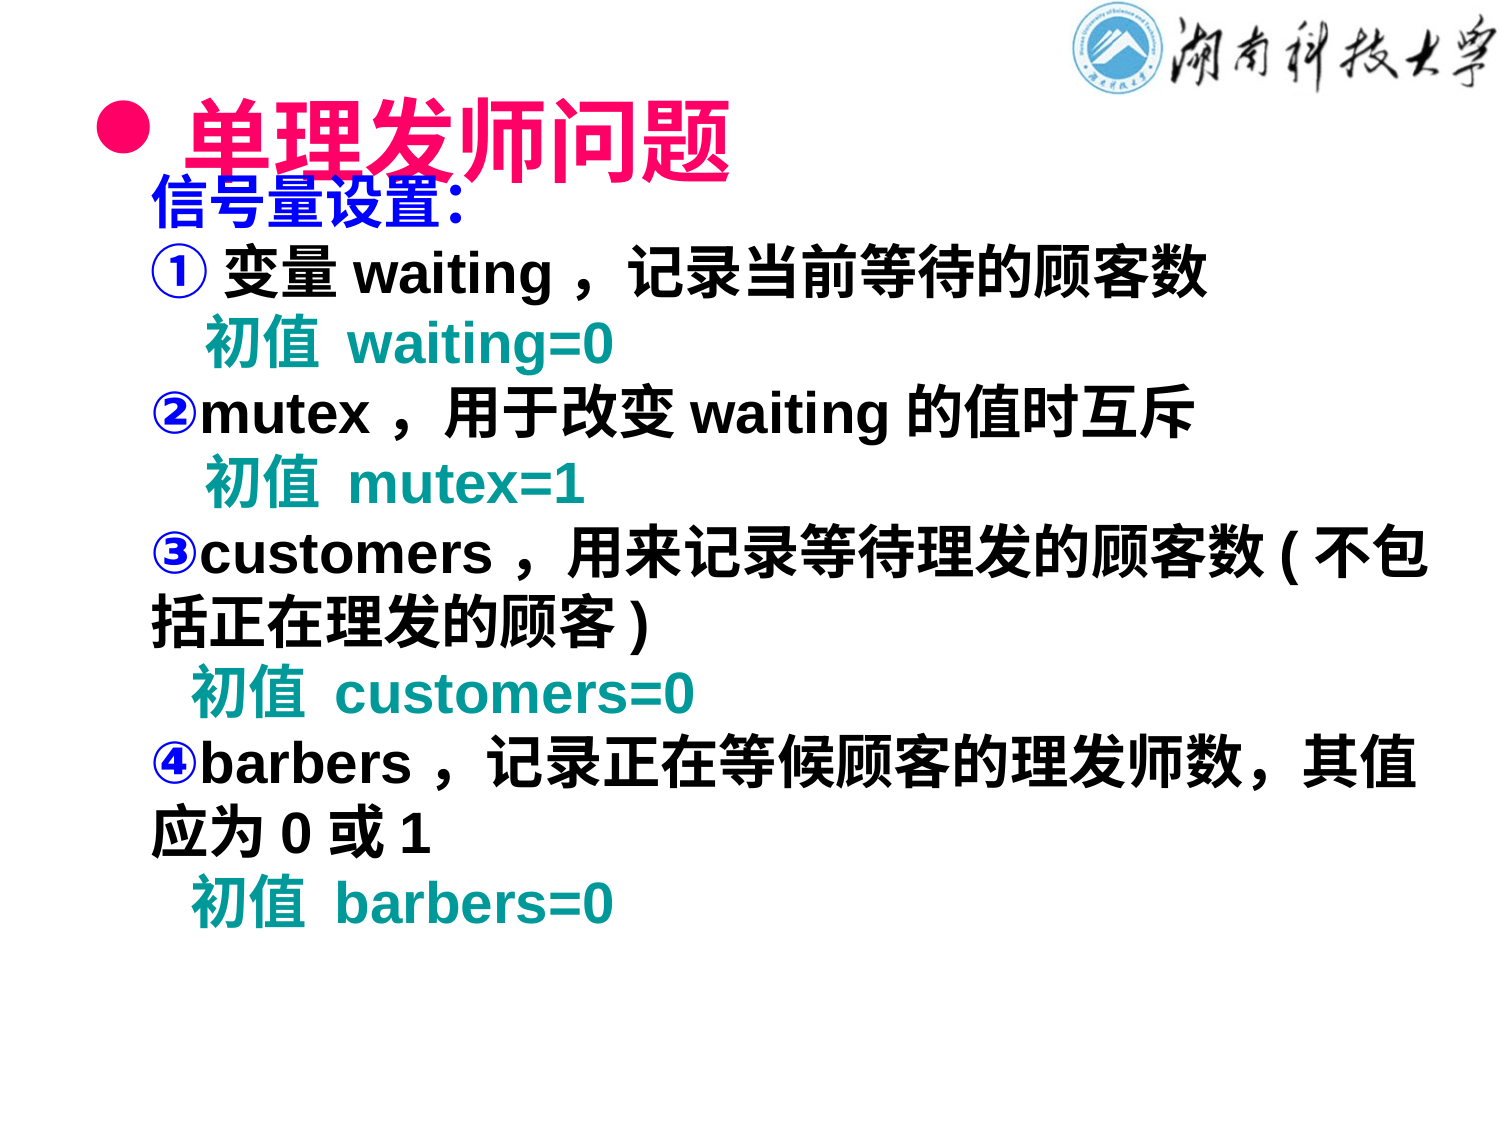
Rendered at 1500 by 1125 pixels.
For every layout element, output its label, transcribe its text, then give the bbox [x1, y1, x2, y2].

text_box 信号量设置： ①变量waiting，记录当前等待的顾客数 初值 waiting=0 ②mutex，用于改变waiting的值时互斥 初值 mutex=1 ③customers，用来记录等待理发的顾客数(不包括正在理发的顾客) 初值 customers=0 ④barbers，记录正在等候顾客的理发师数，其值应为0或1 初值 barbers=0 [135, 157, 1459, 943]
picture [1069, 0, 1500, 97]
title 单理发师问题 [74, 44, 1426, 233]
